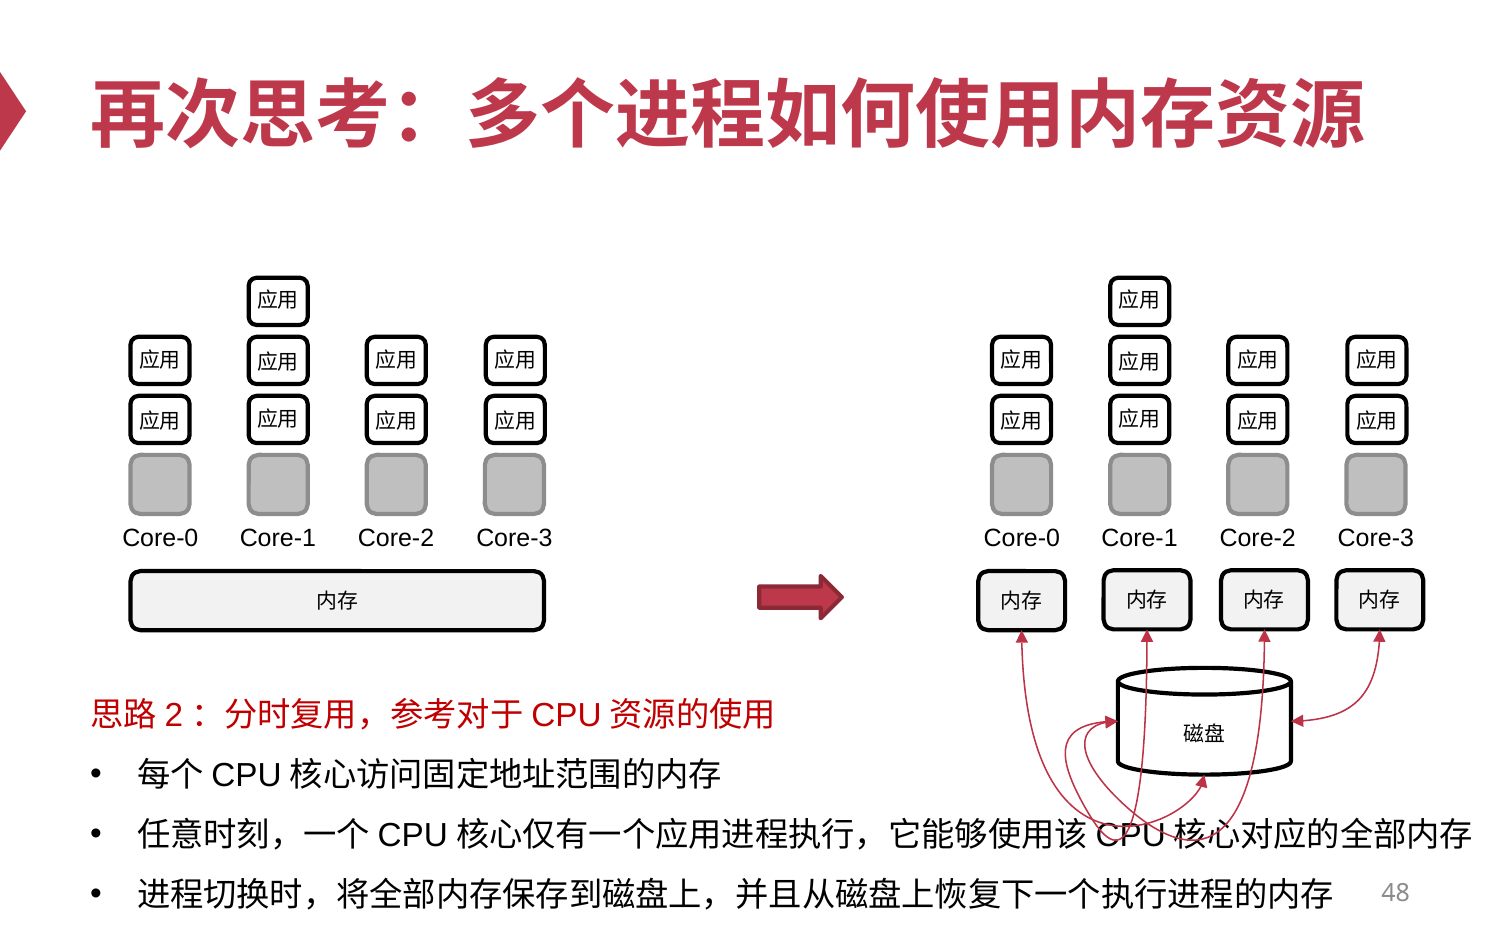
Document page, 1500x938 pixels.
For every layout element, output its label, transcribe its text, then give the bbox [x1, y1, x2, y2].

text_box 应用 [242, 398, 314, 439]
text_box 应用 [124, 339, 196, 379]
text_box [1265, 669, 1284, 679]
title 再次思考：多个进程如何使用内存资源 [75, 37, 1425, 186]
text_box Core-0 [107, 514, 214, 559]
text_box 应用 [1104, 398, 1176, 439]
text_box [247, 334, 309, 341]
text_box [1347, 334, 1407, 339]
text_box 应用 [1104, 341, 1176, 381]
text_box [364, 452, 428, 514]
text_box [248, 393, 308, 398]
text_box [484, 379, 547, 387]
text_box [757, 574, 844, 621]
text_box [1345, 379, 1408, 387]
text_box [366, 334, 426, 339]
text_box [991, 334, 1052, 339]
text_box 内存 [1343, 579, 1416, 620]
text_box [1115, 682, 1145, 773]
text_box 应用 [124, 399, 196, 440]
text_box Core-1 [1086, 514, 1193, 559]
text_box Core-2 [1204, 514, 1311, 559]
text_box [247, 381, 309, 387]
text_box Core-3 [1322, 514, 1430, 559]
text_box [1109, 334, 1171, 341]
text_box [1110, 275, 1169, 279]
text_box [1109, 439, 1171, 446]
text_box [1101, 568, 1193, 632]
text_box [482, 452, 547, 514]
text_box 内存 [1111, 579, 1183, 620]
text_box [1226, 452, 1290, 514]
text_box [130, 334, 190, 339]
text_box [1023, 627, 1116, 724]
text_box [1252, 684, 1294, 775]
text_box 应用 [1341, 399, 1413, 440]
text_box 应用 [360, 399, 432, 440]
text_box [991, 393, 1052, 399]
text_box 思路2：分时复用，参考对于CPU资源的使用 每个CPU核心访问固定地址范围的内存 任意时刻，一个CPU核心仅有一个应用进程执行，它能够使用该CPU核心对应的全部内存 进程切换时，将全部内存保存到磁盘上，并且从磁盘上恢复下一个执行进程的内存 [75, 666, 1489, 921]
text_box 应用 [986, 399, 1058, 440]
text_box 内存 [1228, 579, 1300, 620]
text_box [976, 568, 1068, 633]
text_box [247, 439, 309, 446]
text_box 内存 [985, 580, 1058, 621]
text_box [1200, 665, 1209, 670]
text_box [1110, 393, 1170, 398]
text_box [366, 440, 427, 446]
text_box [129, 440, 191, 446]
text_box [365, 379, 428, 387]
text_box [246, 452, 310, 514]
text_box [249, 275, 307, 279]
text_box [128, 568, 547, 633]
text_box Core-3 [461, 514, 568, 559]
text_box [365, 393, 427, 399]
text_box 应用 [242, 279, 314, 320]
text_box [128, 452, 192, 514]
text_box 应用 [360, 339, 432, 379]
text_box [485, 393, 546, 399]
text_box [1344, 452, 1408, 514]
text_box [1108, 452, 1172, 514]
text_box 内存 [301, 580, 373, 621]
text_box [1121, 669, 1145, 681]
text_box [485, 440, 546, 446]
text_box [1289, 630, 1382, 720]
text_box [1226, 379, 1289, 387]
text_box Core-0 [969, 514, 1076, 559]
text_box 应用 [986, 339, 1058, 379]
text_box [1156, 619, 1196, 678]
text_box [129, 379, 191, 387]
text_box [989, 452, 1054, 514]
text_box [1227, 393, 1289, 399]
text_box 应用 [1222, 339, 1294, 379]
text_box [129, 393, 191, 399]
text_box Core-1 [225, 514, 332, 559]
text_box 应用 [1222, 399, 1294, 440]
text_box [1214, 618, 1254, 679]
text_box 磁盘 [1168, 713, 1240, 753]
text_box [990, 379, 1053, 387]
text_box 应用 [479, 399, 551, 440]
text_box [1346, 440, 1408, 446]
text_box 应用 [1104, 279, 1176, 320]
text_box [485, 334, 546, 339]
text_box Core-2 [343, 514, 450, 559]
text_box 应用 [1341, 339, 1413, 379]
text_box 应用 [242, 341, 314, 381]
text_box [1142, 689, 1261, 777]
text_box [247, 320, 310, 328]
text_box [1108, 320, 1171, 328]
text_box [1227, 440, 1289, 446]
text_box 应用 [479, 339, 551, 379]
text_box [1228, 334, 1288, 339]
text_box [991, 440, 1052, 446]
text_box [1109, 381, 1171, 387]
text_box [1334, 568, 1426, 632]
text_box [1218, 568, 1311, 632]
text_box [1346, 393, 1408, 399]
